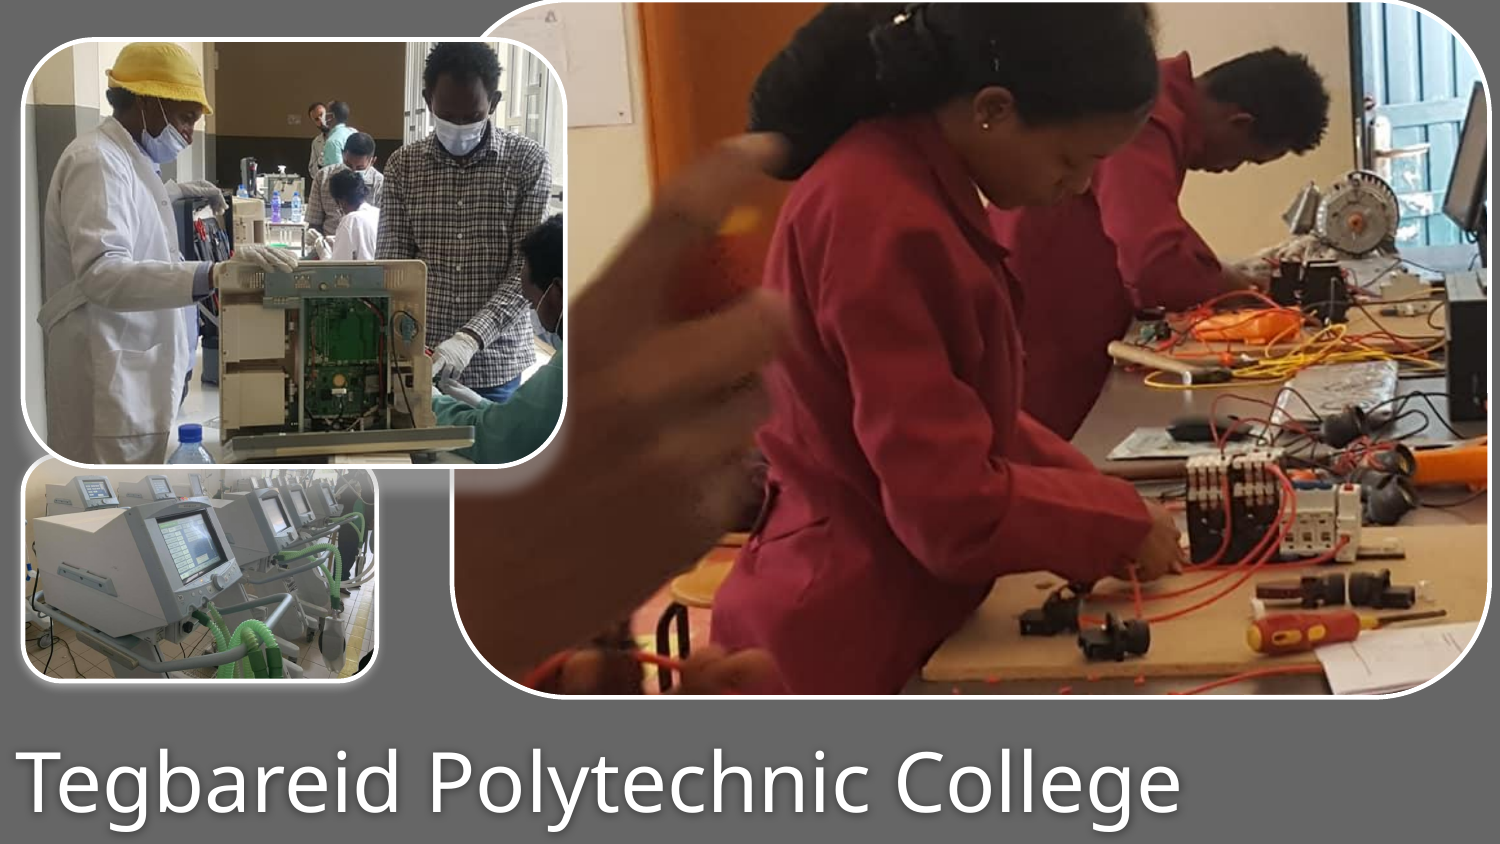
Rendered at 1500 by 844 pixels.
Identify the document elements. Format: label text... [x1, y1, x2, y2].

text_box Tegbareid Polytechnic College [0, 706, 1500, 844]
picture [22, 0, 1490, 698]
